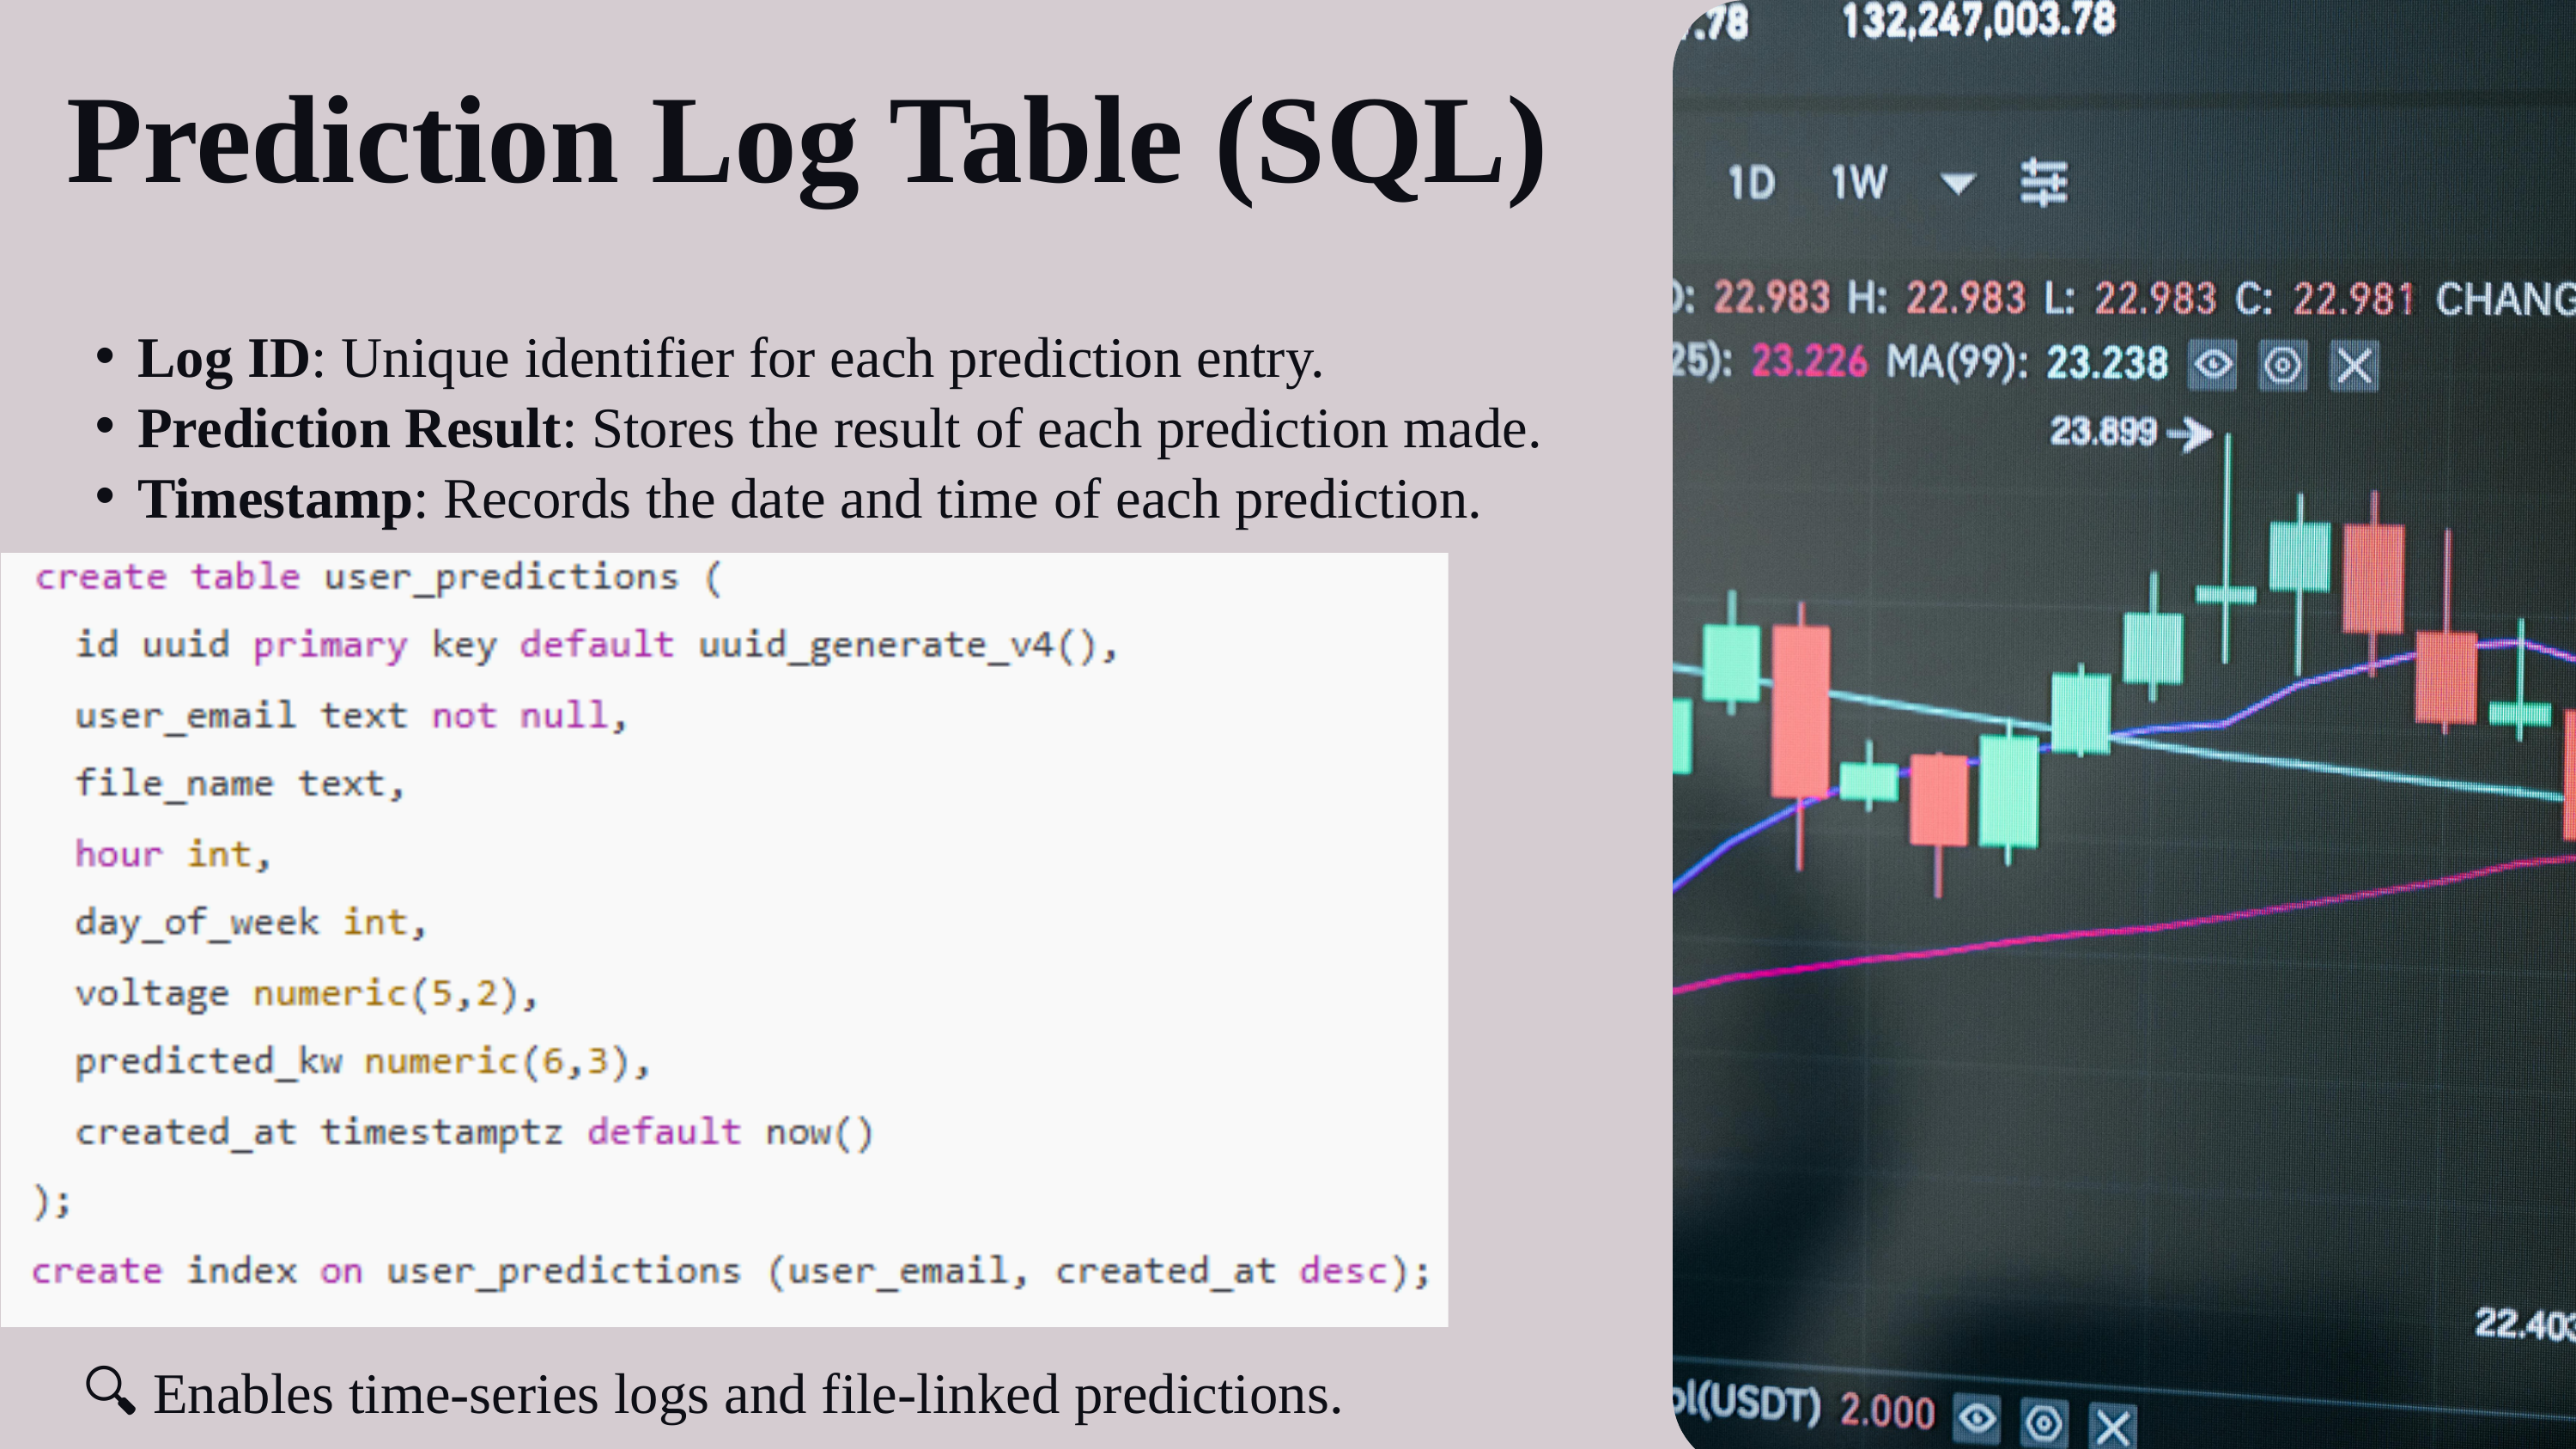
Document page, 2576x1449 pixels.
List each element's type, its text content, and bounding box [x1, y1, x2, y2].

text_box [1, 553, 1449, 1327]
text_box Prediction Log Table (SQL) [66, 58, 1587, 209]
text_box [1672, 0, 2576, 1449]
text_box Log ID: Unique identifier for each prediction entry. Prediction Result: Stores the result of each prediction made. Timestamp: Records the date and time of each prediction. [52, 318, 1601, 530]
text_box 🔍 Enables time-series logs and file-linked predictions. [29, 1344, 1400, 1425]
